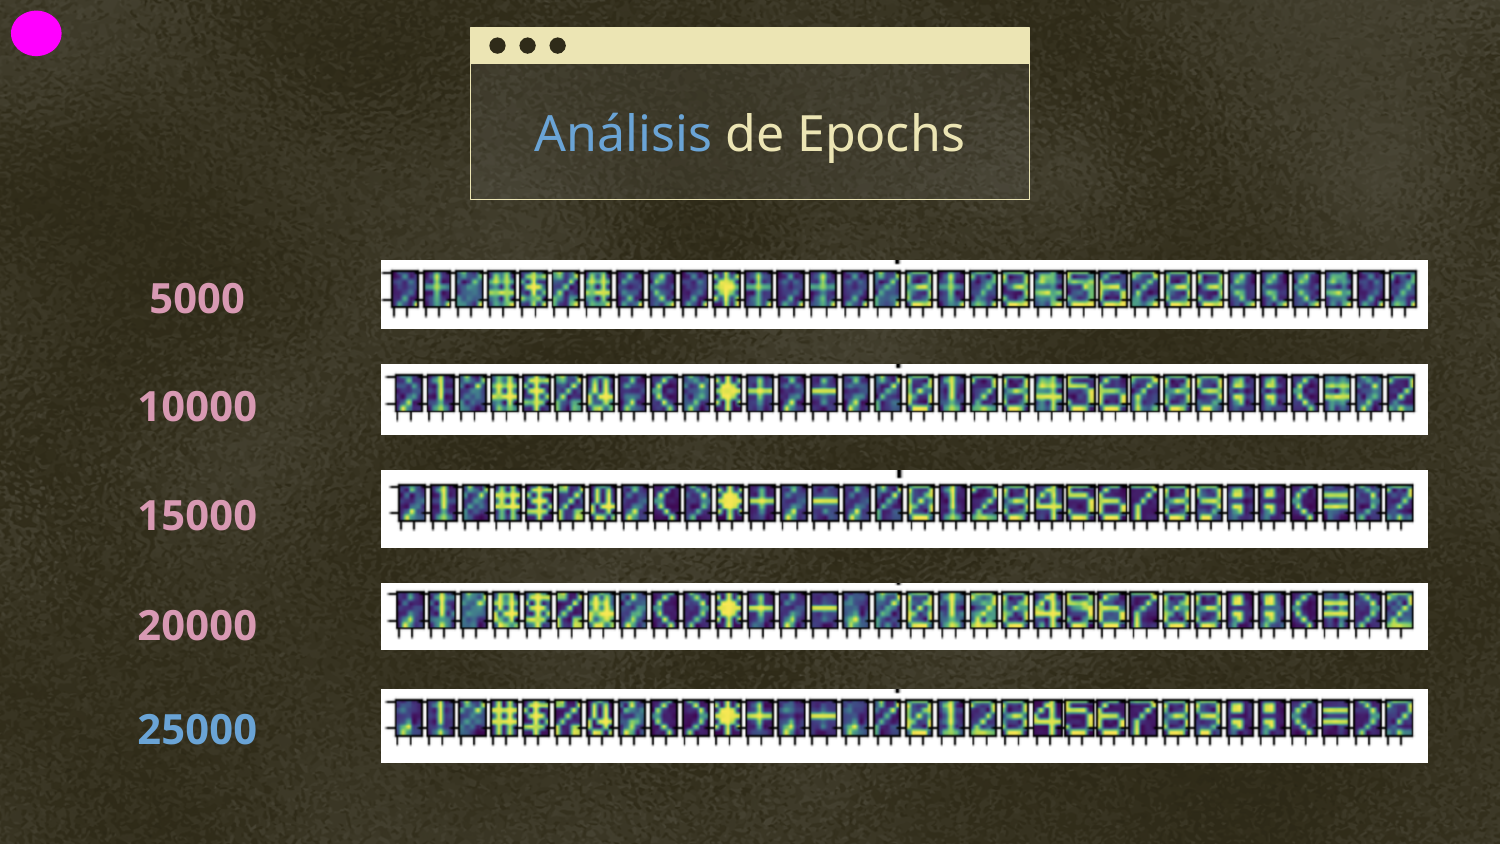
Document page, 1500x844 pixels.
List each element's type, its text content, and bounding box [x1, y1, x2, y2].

picture [381, 583, 1428, 650]
list 15000 [52, 473, 343, 551]
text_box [470, 27, 1030, 64]
picture [381, 689, 1428, 763]
picture [381, 470, 1428, 548]
list 5000 [52, 256, 343, 333]
text_box [10, 10, 62, 57]
list 25000 [52, 687, 343, 765]
title Análisis de Epochs [470, 70, 1030, 200]
list 10000 [52, 365, 343, 442]
list 20000 [52, 583, 343, 661]
picture [381, 364, 1428, 435]
picture [381, 260, 1428, 329]
